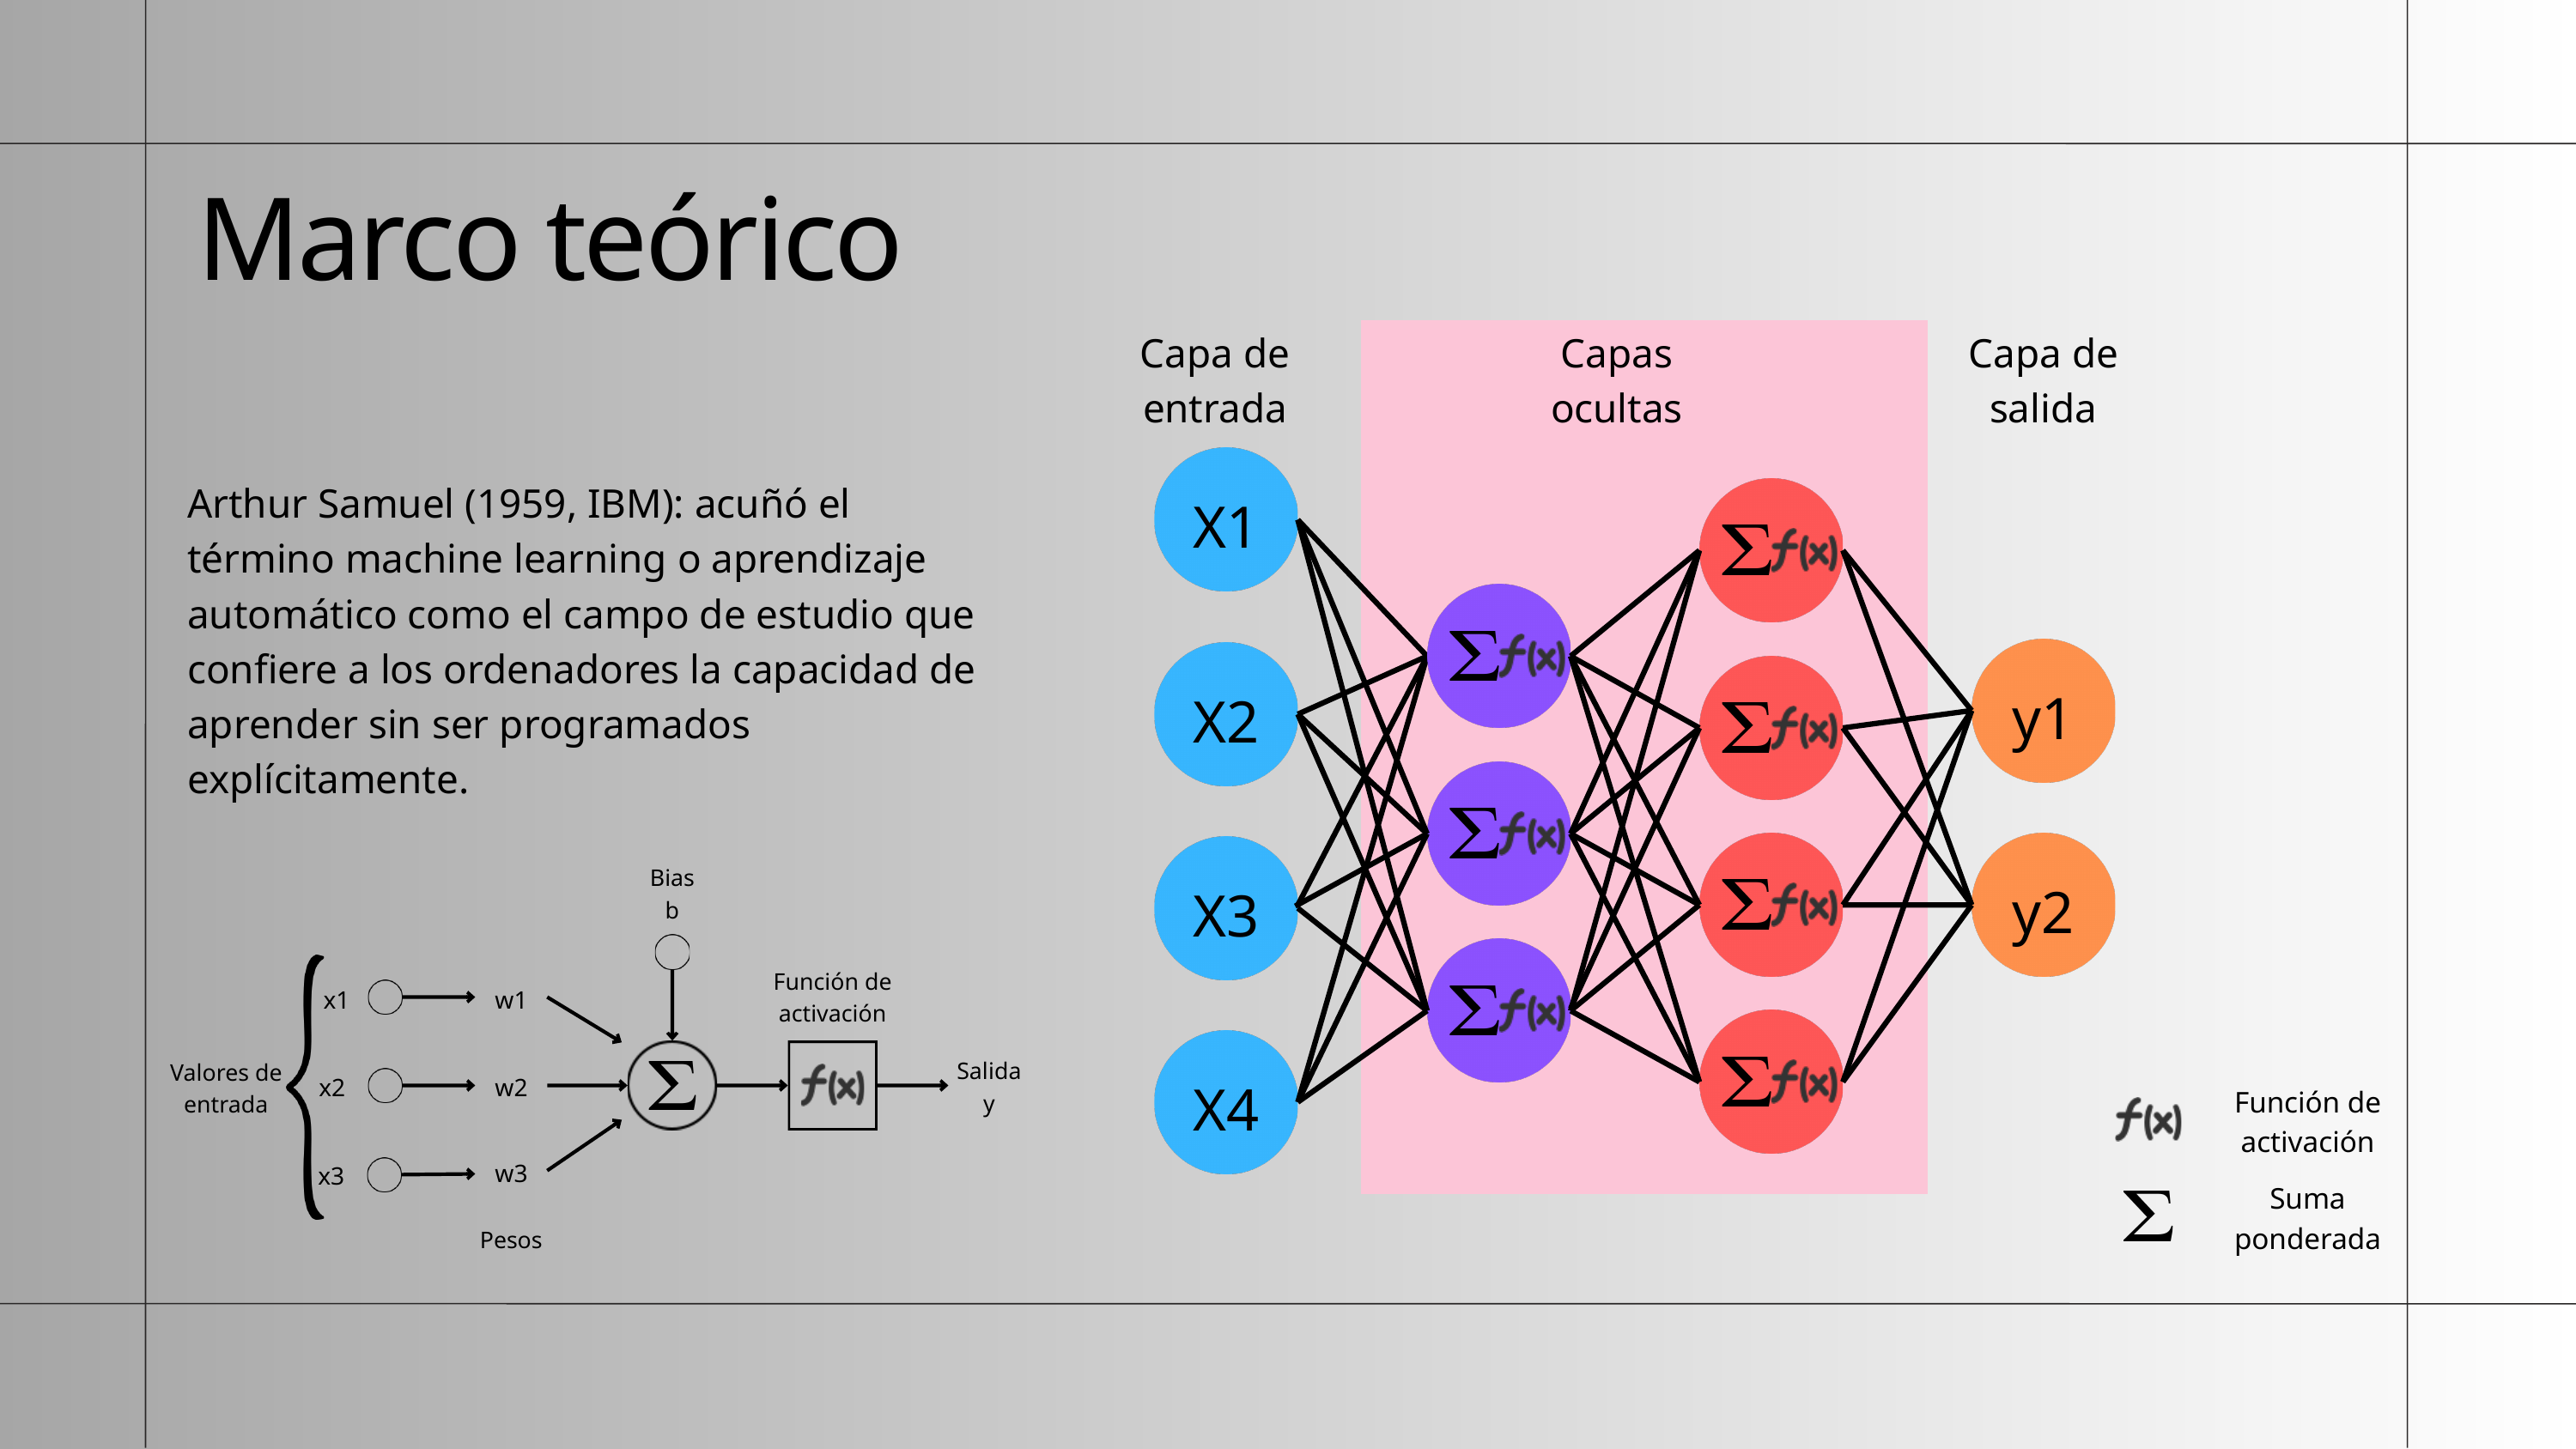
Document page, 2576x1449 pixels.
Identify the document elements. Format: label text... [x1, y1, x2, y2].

text_box Función de activación [2208, 1077, 2407, 1159]
text_box [2123, 1191, 2173, 1241]
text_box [1361, 319, 1929, 1195]
text_box Arthur Samuel (1959, IBM): acuñó el término machine learning o aprendizaje automático como el campo de estudio que confiere a los ordenadores la capacidad de aprender sin ser programados explícitamente. [187, 470, 1001, 857]
text_box Capa de entrada [1116, 320, 1315, 431]
text_box [2115, 1097, 2182, 1142]
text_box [1154, 1030, 1298, 1174]
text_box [1154, 447, 1298, 592]
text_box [158, 863, 1030, 1252]
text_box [1698, 1009, 1844, 1155]
text_box Suma ponderada [2208, 1174, 2407, 1255]
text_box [1426, 584, 1571, 729]
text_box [1154, 836, 1298, 980]
text_box Marco teórico [197, 176, 918, 304]
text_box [1154, 642, 1298, 786]
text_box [1698, 656, 1844, 800]
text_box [1698, 833, 1844, 977]
text_box Capa de salida [1944, 320, 2142, 431]
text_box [1971, 833, 2116, 977]
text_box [1426, 938, 1571, 1083]
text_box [1426, 761, 1571, 906]
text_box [1698, 478, 1844, 622]
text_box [1971, 638, 2116, 783]
